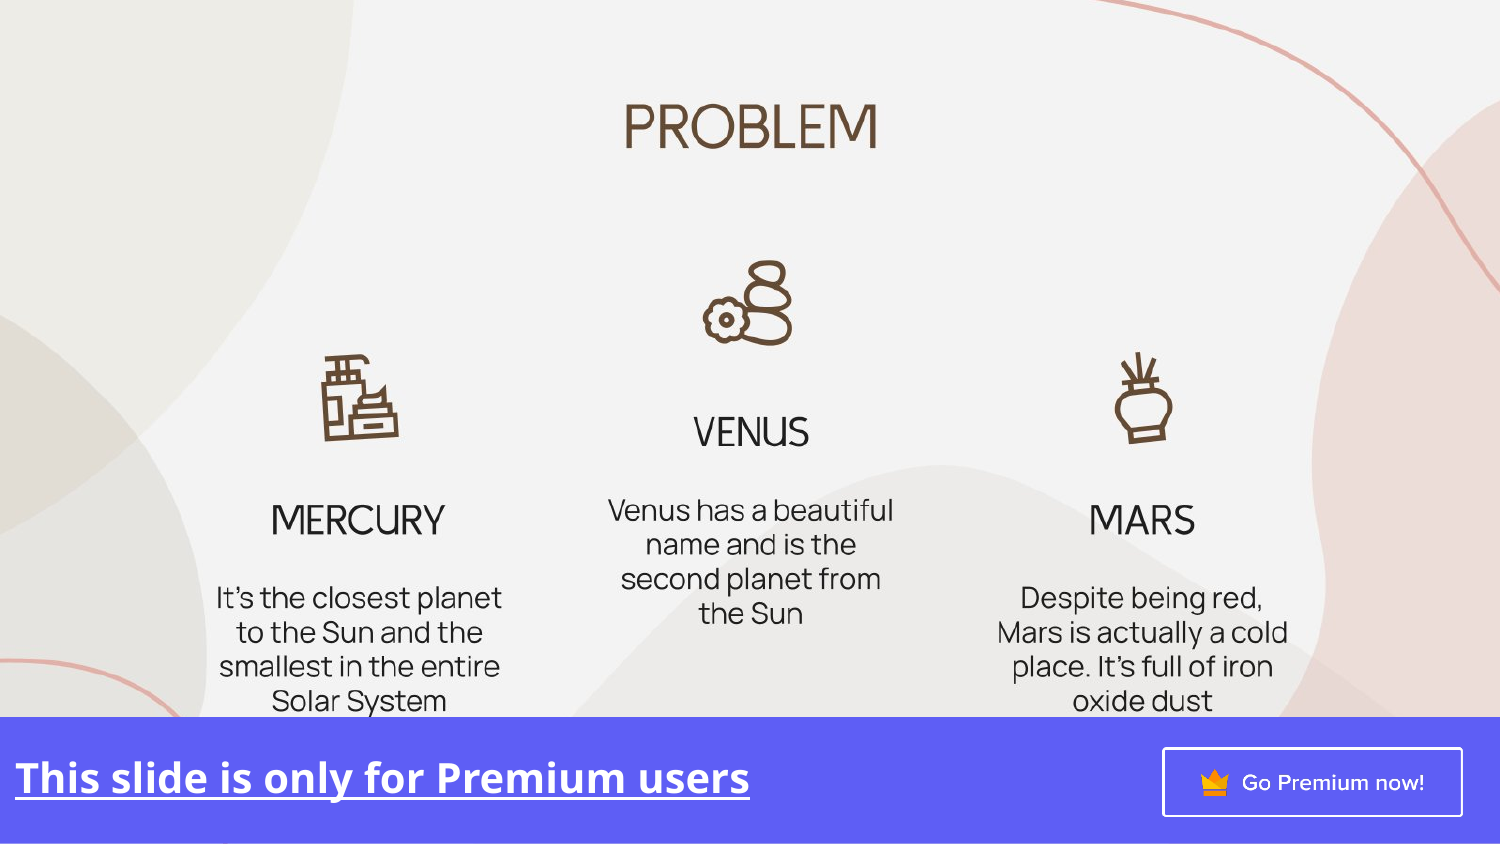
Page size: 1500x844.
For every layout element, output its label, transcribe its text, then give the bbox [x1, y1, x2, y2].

picture [1162, 747, 1463, 817]
picture [0, 0, 1500, 717]
text_box This slide is only for Premium users [0, 717, 1500, 844]
